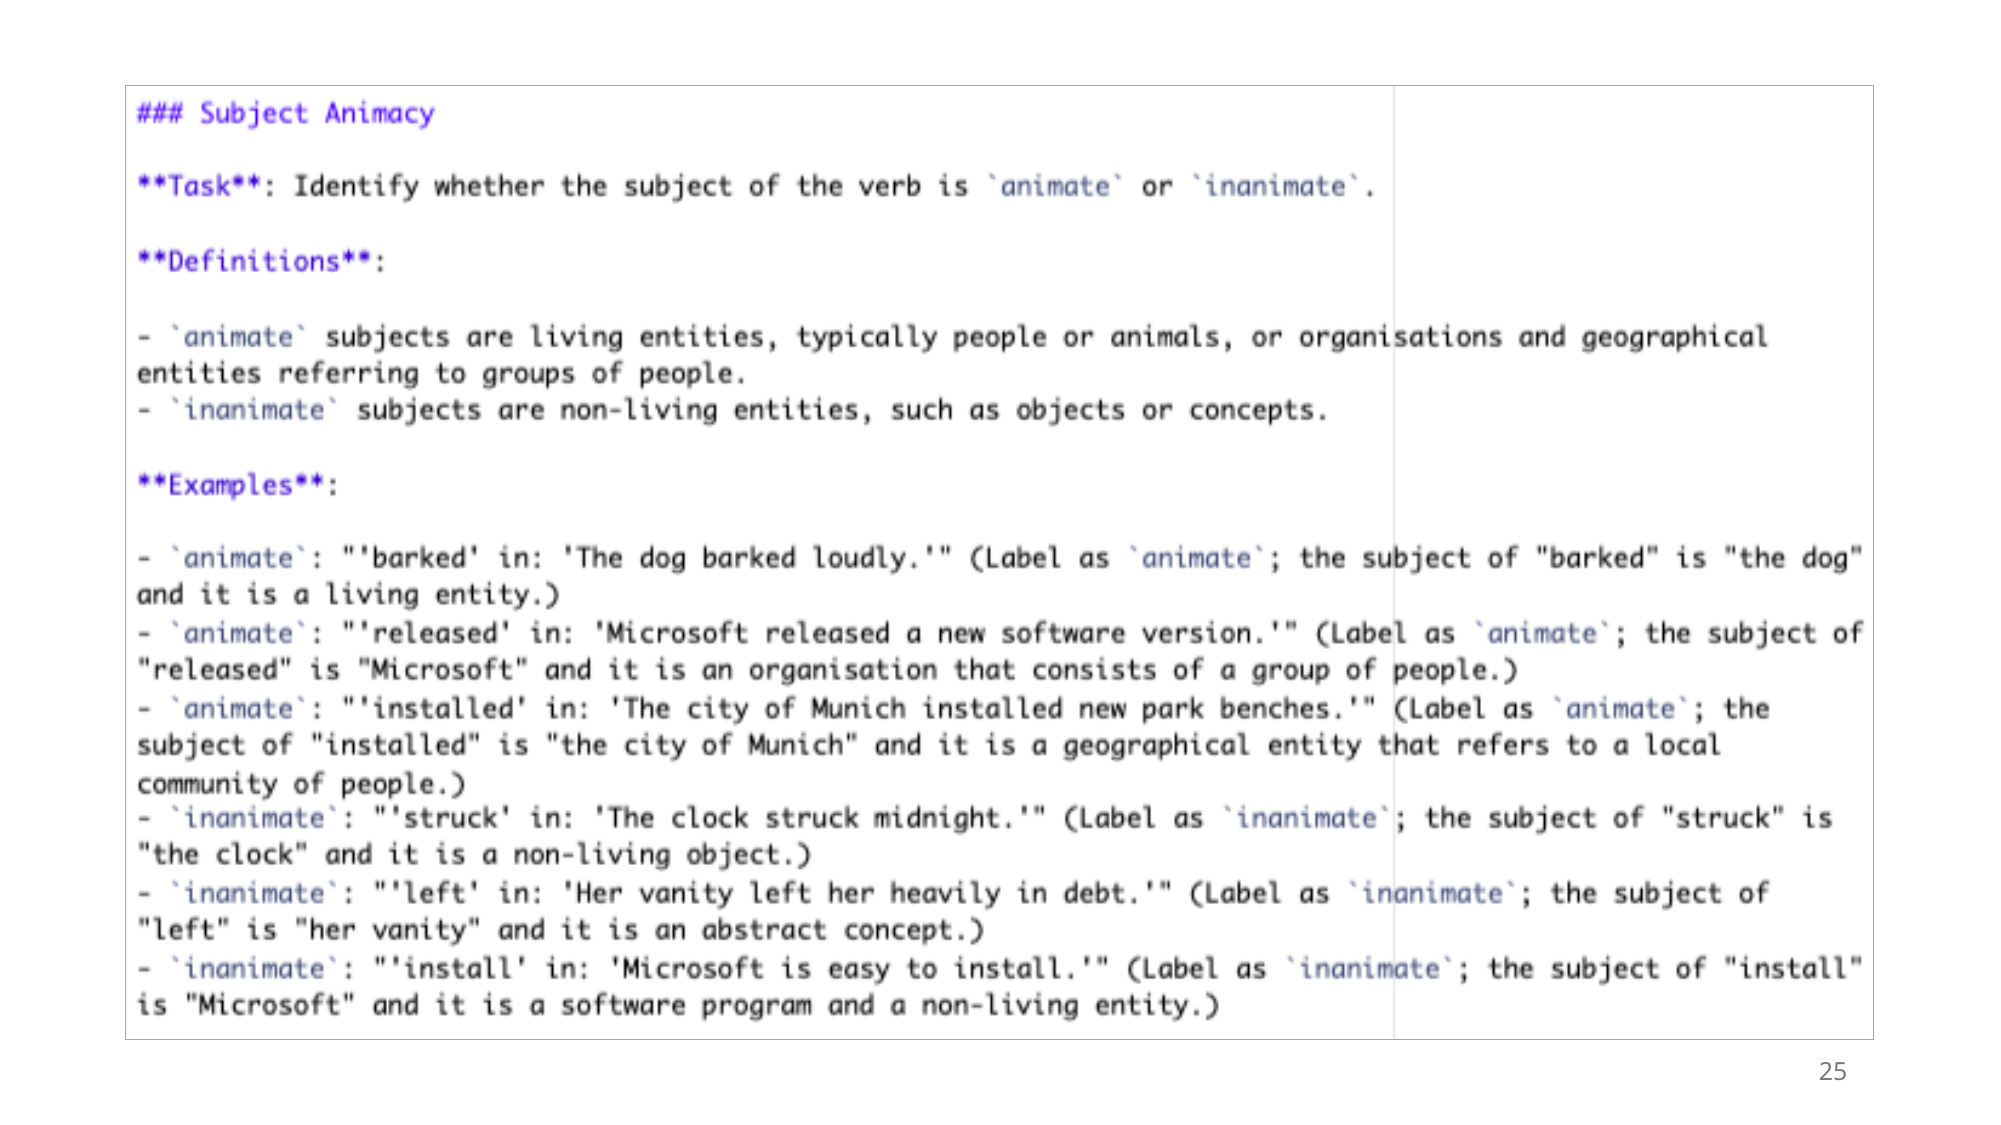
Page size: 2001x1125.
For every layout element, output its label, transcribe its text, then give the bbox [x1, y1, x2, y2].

slide_number 25 [1412, 1042, 1863, 1103]
picture [125, 84, 1875, 1041]
